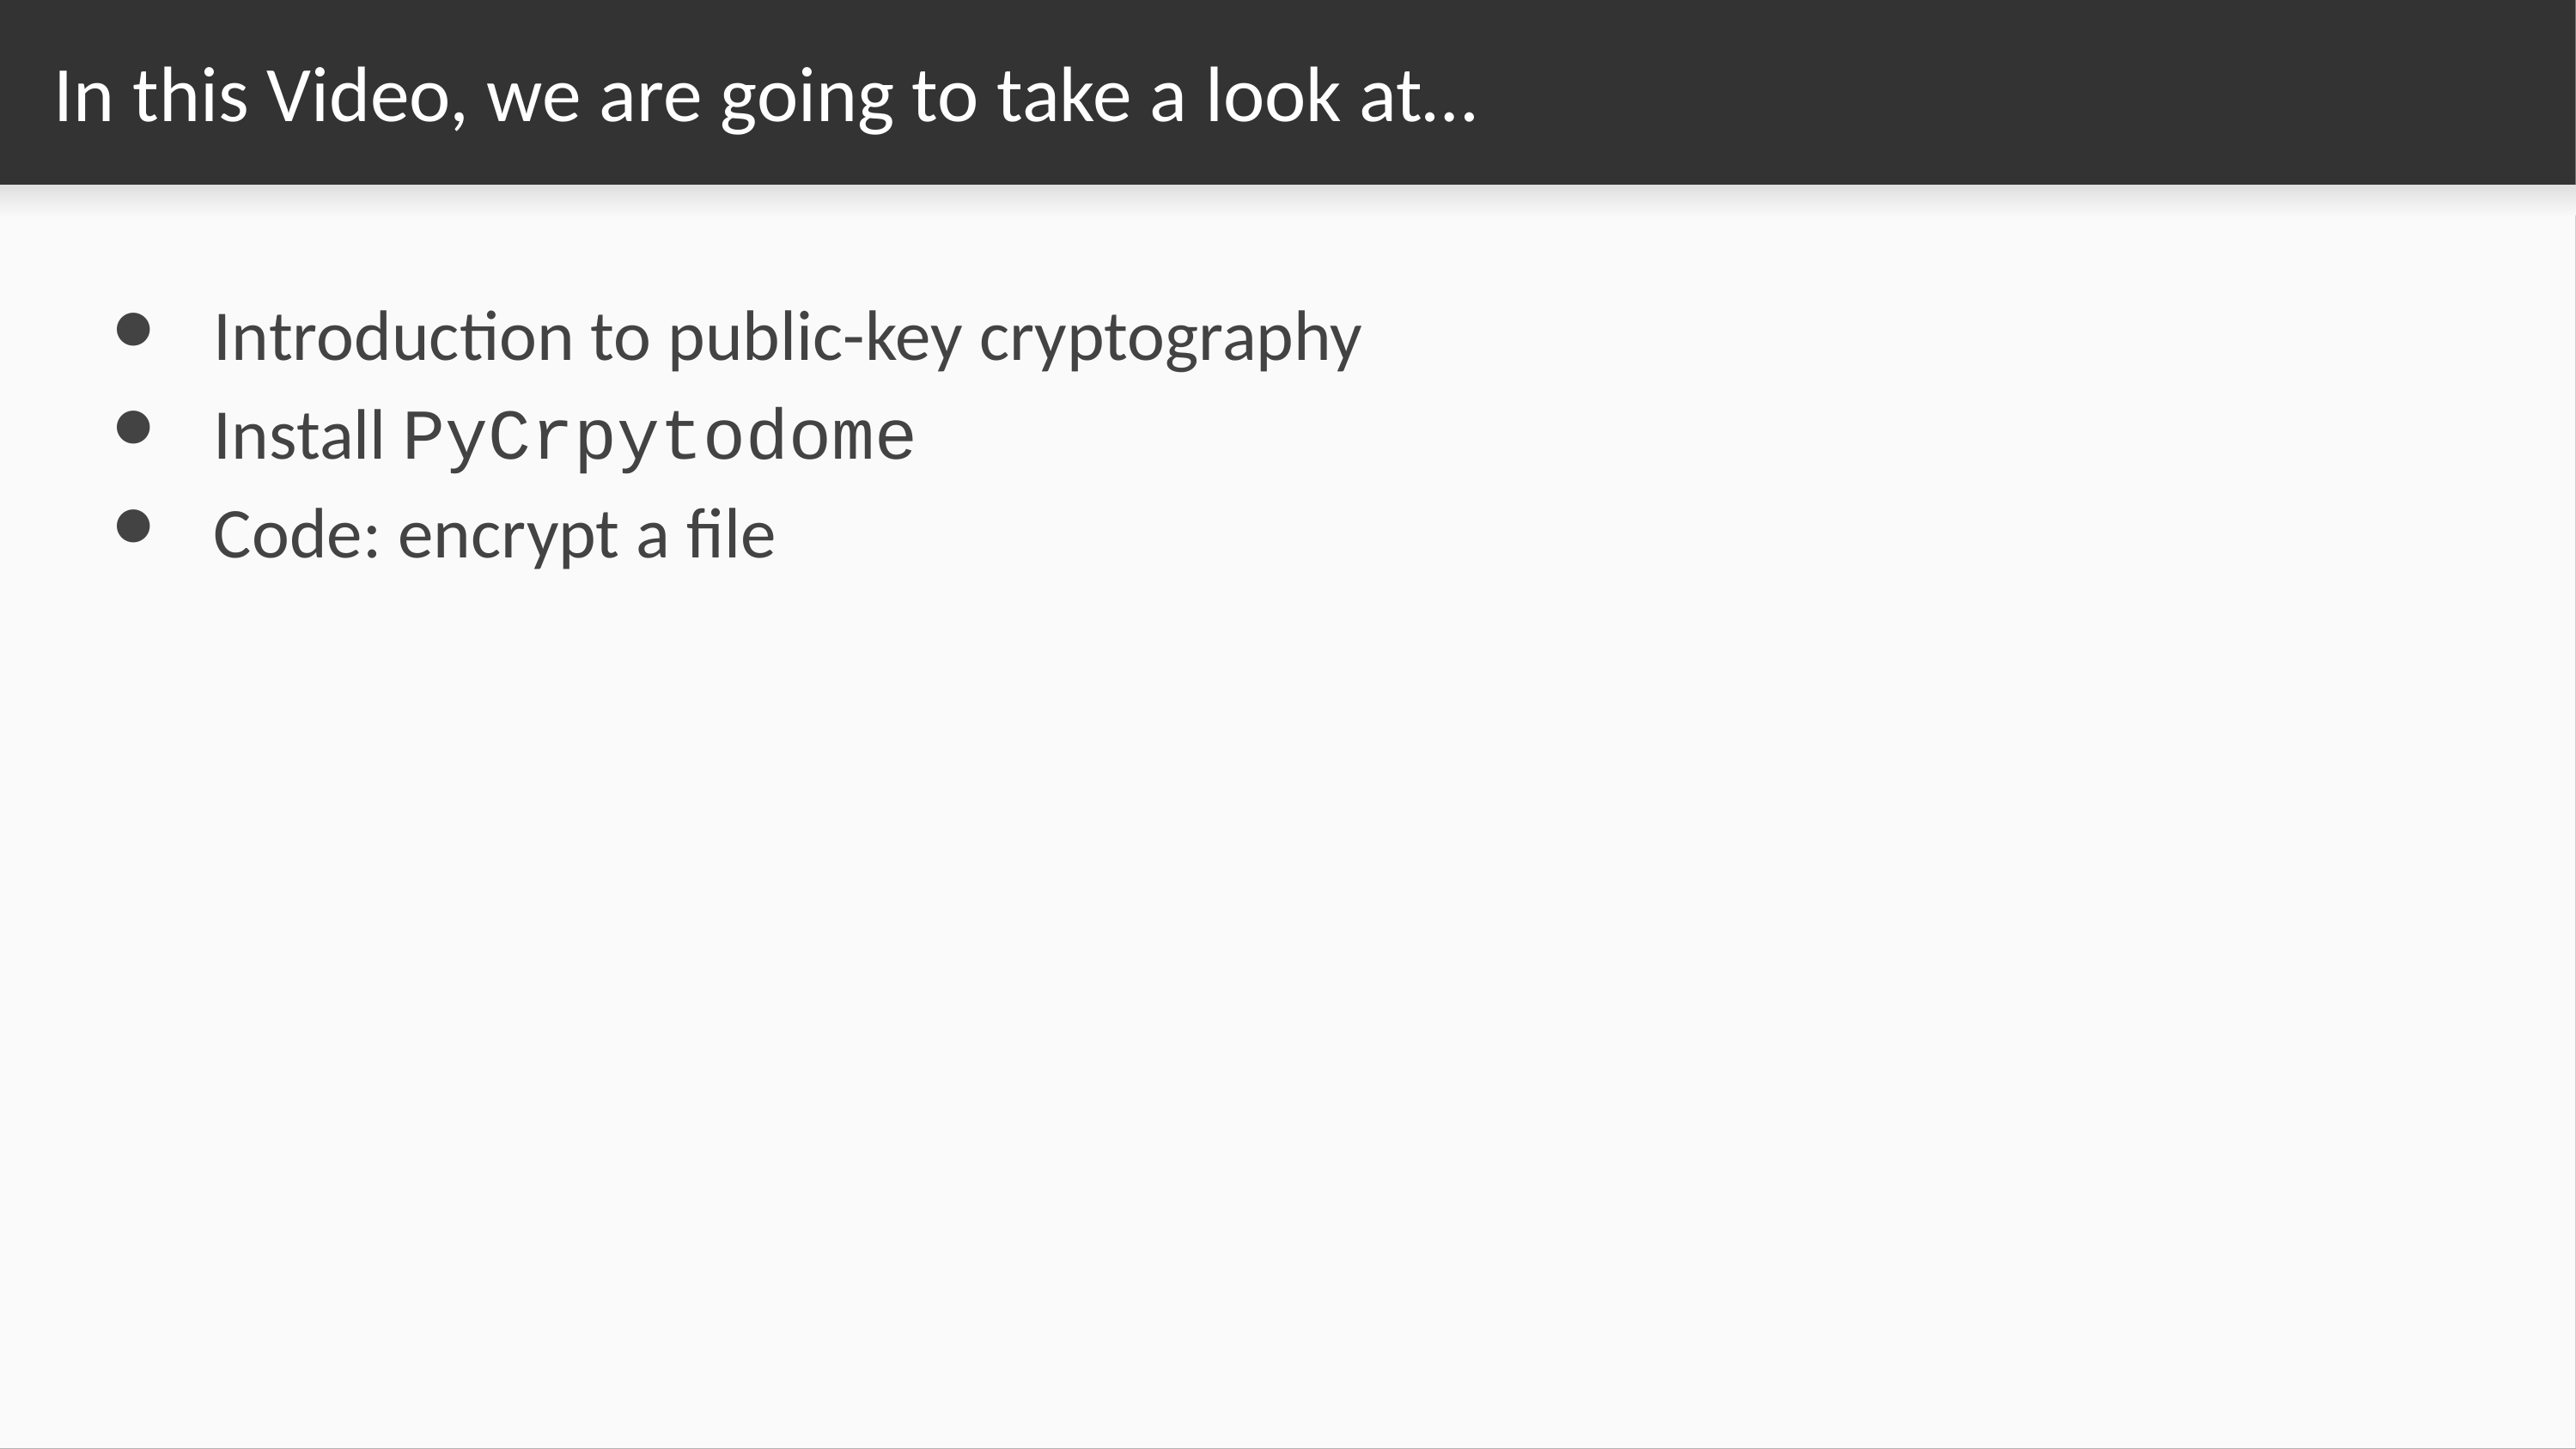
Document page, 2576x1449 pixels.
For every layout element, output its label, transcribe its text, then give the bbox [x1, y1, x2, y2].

list Introduction to public-key cryptography Install PyCrpytodome Code: encrypt a file [59, 250, 2514, 1384]
title In this Video, we are going to take a look at… [27, 4, 2514, 175]
